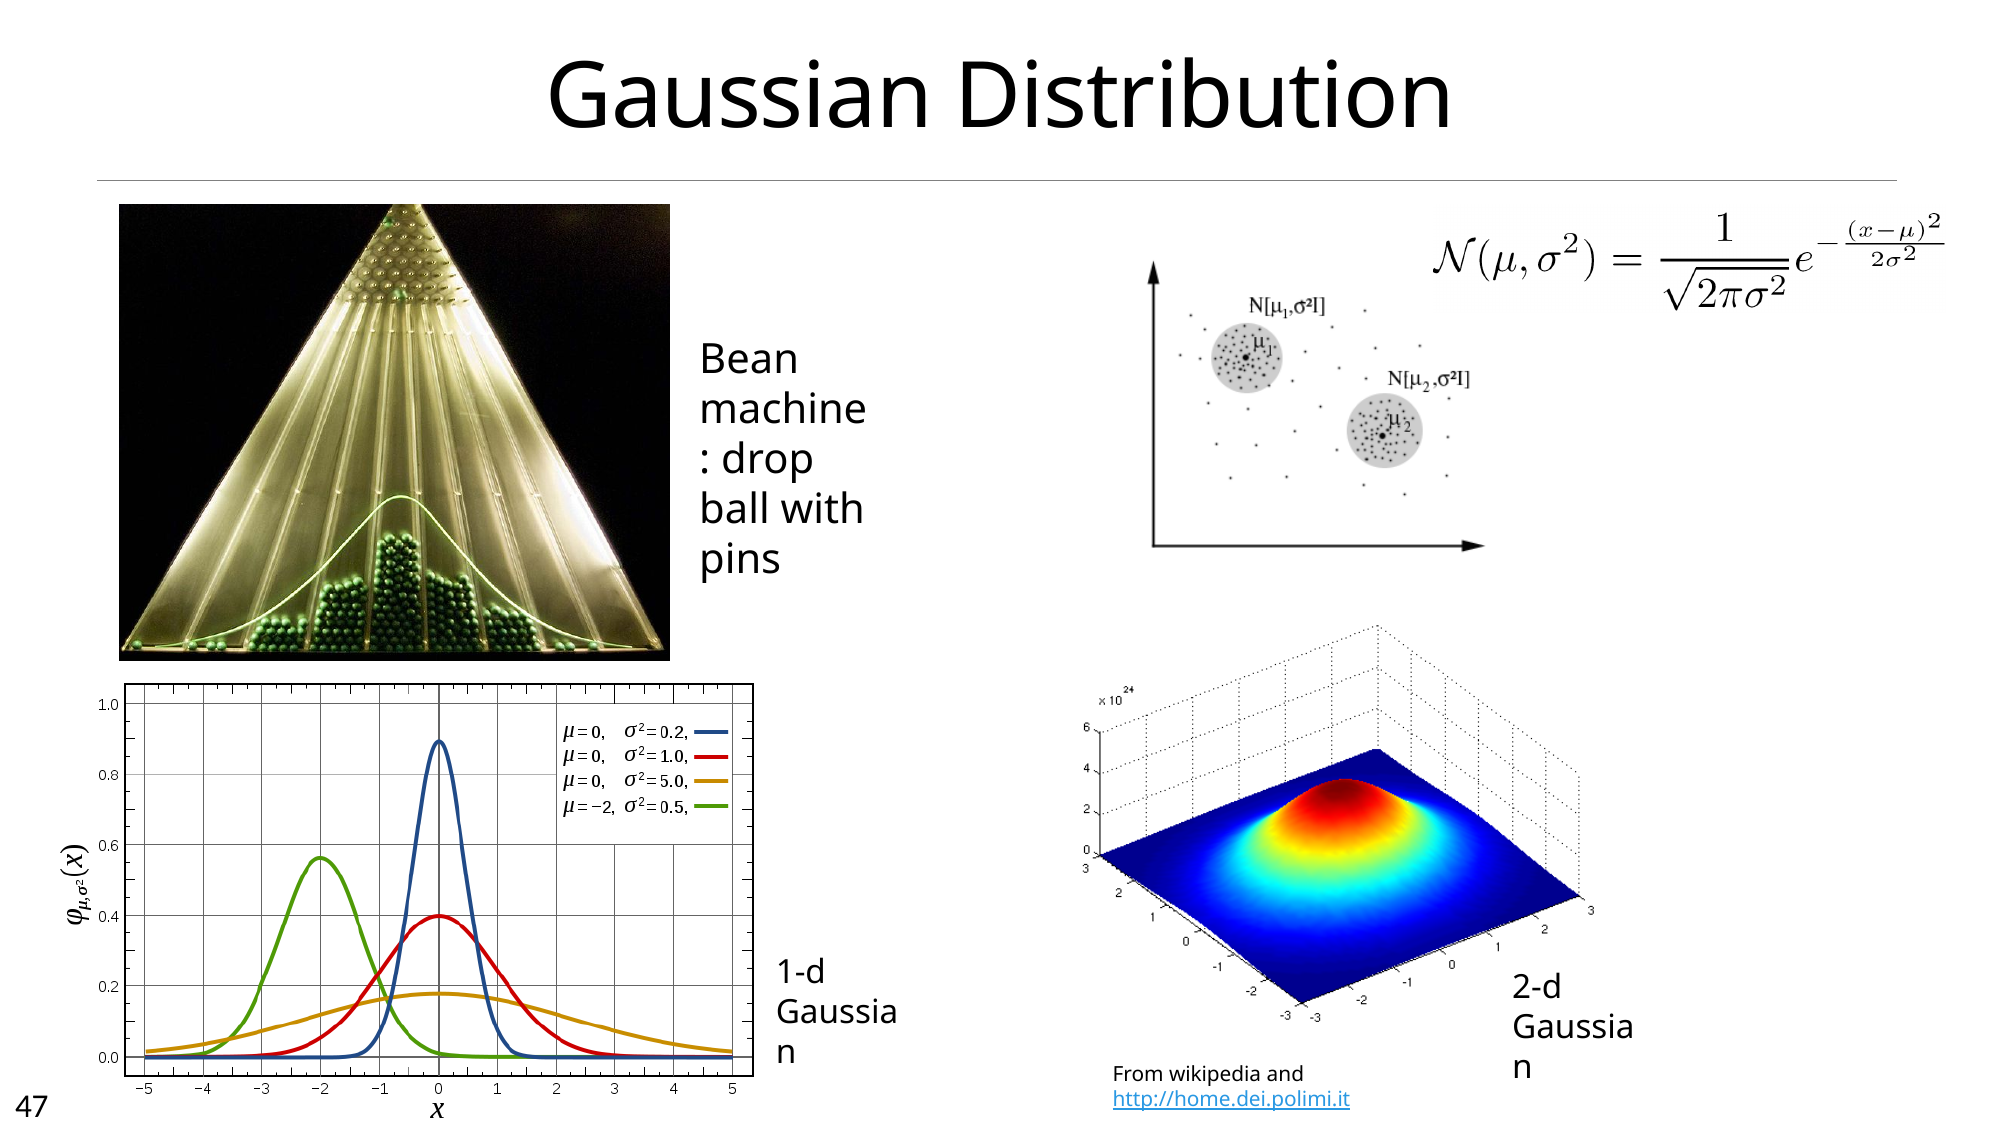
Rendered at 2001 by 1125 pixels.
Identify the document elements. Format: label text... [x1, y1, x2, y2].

text_box 1-d Gaussian [769, 942, 924, 1078]
title Gaussian Distribution [0, 62, 2000, 154]
picture [959, 204, 1946, 1054]
text_box Bean machine: drop ball with pins [684, 324, 886, 590]
text_box From wikipedia and http://home.dei.polimi.it [1097, 1061, 1561, 1122]
text_box 2-d Gaussian [1561, 957, 1660, 1093]
picture [56, 674, 762, 1125]
picture [118, 204, 670, 662]
